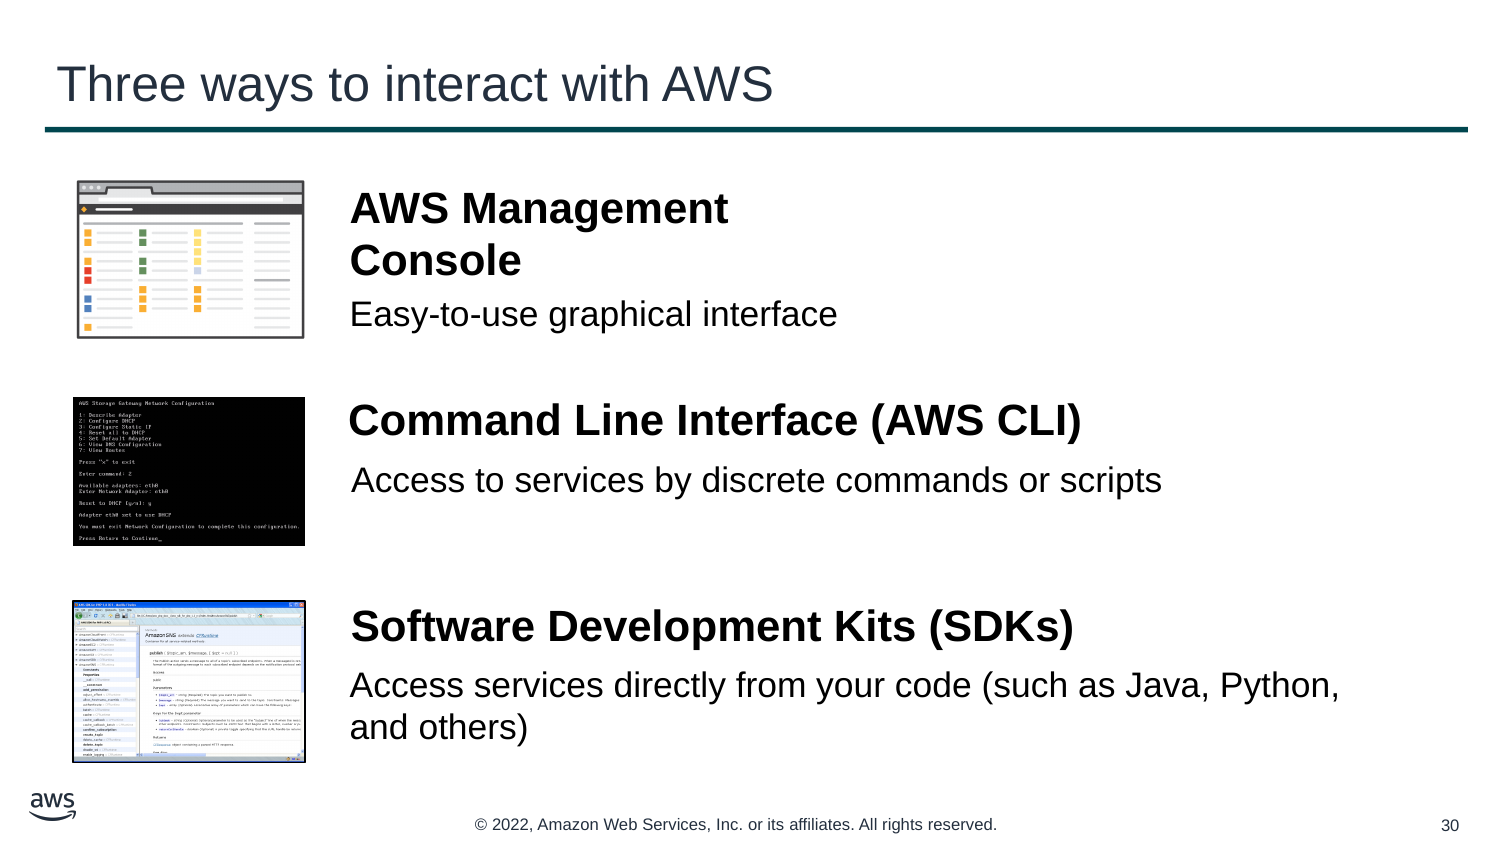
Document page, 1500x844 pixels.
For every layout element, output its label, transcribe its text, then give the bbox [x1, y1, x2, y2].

slide_number ‹#› [1411, 808, 1471, 841]
picture [29, 793, 76, 821]
picture [70, 139, 311, 380]
text_box AWS Management Console [349, 179, 910, 285]
text_box Command Line Interface (AWS CLI) [348, 391, 1085, 445]
text_box Access to services by discrete commands or scripts [351, 456, 1360, 500]
picture [73, 397, 305, 547]
text_box Easy-to-use graphical interface [349, 291, 1386, 334]
picture [73, 601, 305, 763]
text_box Access services directly from your code (such as Java, Python, and others) [349, 661, 1386, 747]
text_box Software Development Kits (SDKs) [350, 597, 1151, 650]
title Three ways to interact with AWS [45, 36, 1469, 127]
